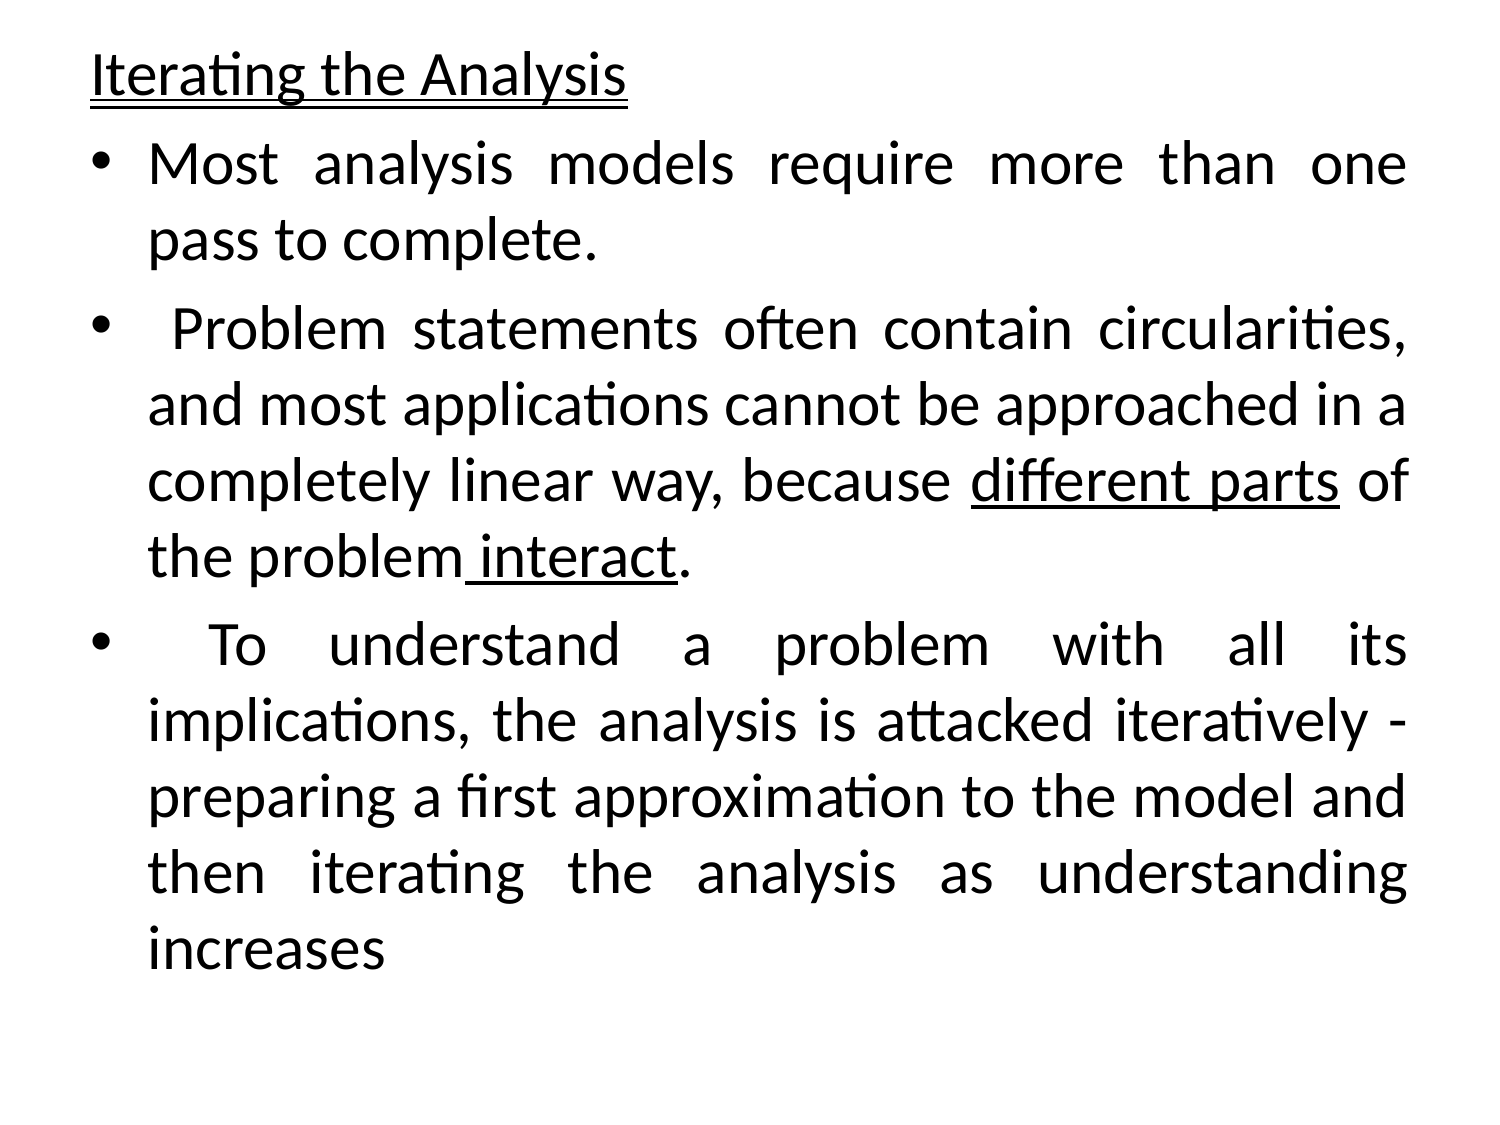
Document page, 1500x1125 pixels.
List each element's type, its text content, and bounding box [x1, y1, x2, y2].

list Iterating the Analysis Most analysis models require more than one pass to complete. Problem statements often contain circularities, and most applications cannot be approached in a completely linear way, because different parts of the problem interact. To understand a problem with all its implications, the analysis is attacked iteratively - preparing a first approximation to the model and then iterating the analysis as understanding increases [75, 24, 1425, 1005]
